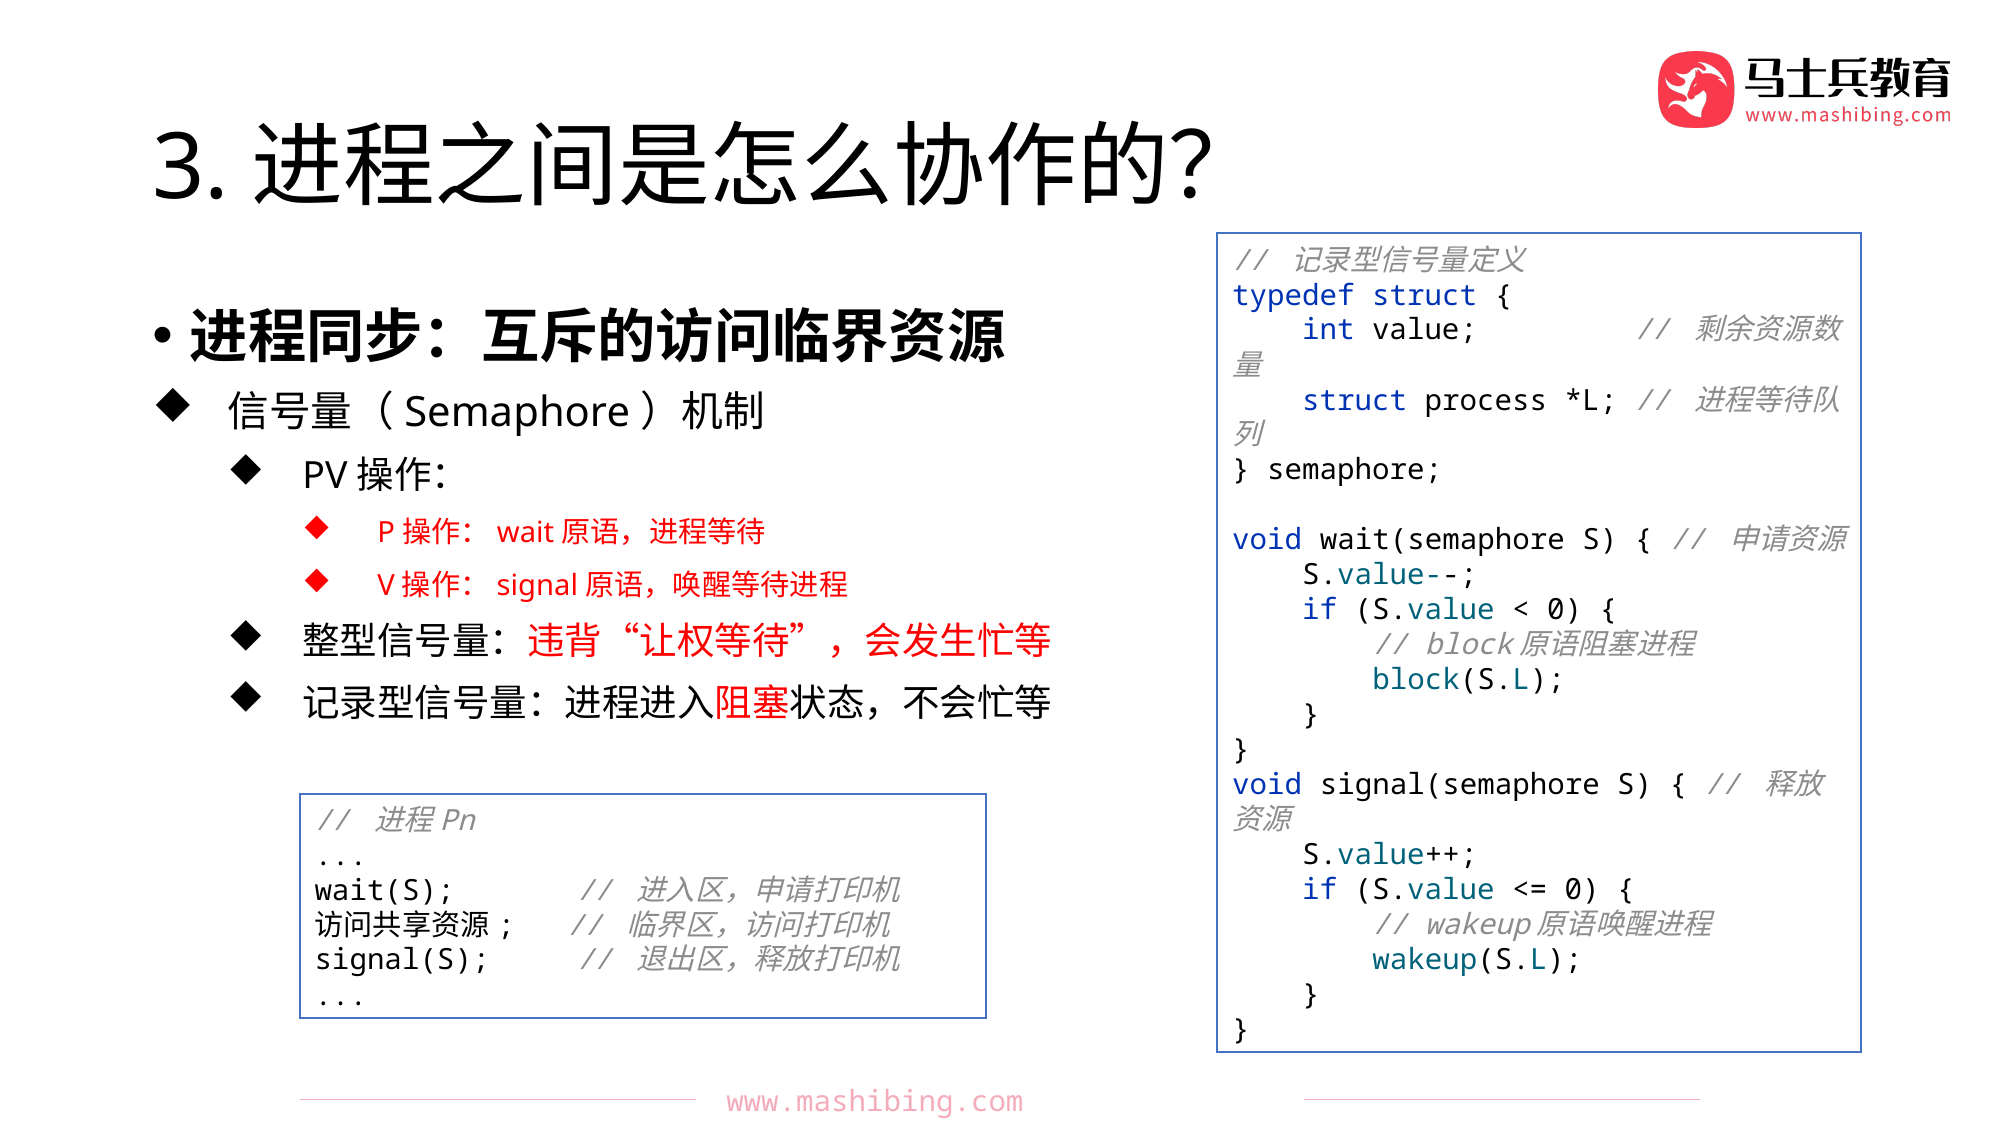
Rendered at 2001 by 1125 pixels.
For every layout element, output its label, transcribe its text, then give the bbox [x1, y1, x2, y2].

text_box // 记录型信号量定义 typedef struct { int value; // 剩余资源数量 struct process *L; // 进程等待队列 } semaphore; void wait(semaphore S) { // 申请资源 S.value--; if (S.value < 0) { // block原语阻塞进程 block(S.L); } } void signal(semaphore S) { // 释放资源 S.value++; if (S.value <= 0) { // wakeup原语唤醒进程 wakeup(S.L); } } [1217, 233, 1862, 1053]
picture [1658, 51, 1950, 128]
list 进程同步：互斥的访问临界资源 信号量（Semaphore）机制 PV操作： P操作：wait原语，进程等待 V操作：signal原语，唤醒等待进程 整型信号量：违背“让权等待”，会发生忙等 记录型信号量：进程进入阻塞状态，不会忙等 [137, 299, 1863, 1066]
text_box // 进程Pn ... wait(S); // 进入区，申请打印机 访问共享资源; // 临界区，访问打印机 signal(S); // 退出区，释放打印机 ... [299, 793, 987, 1019]
title 3.进程之间是怎么协作的？ [137, 59, 1863, 278]
